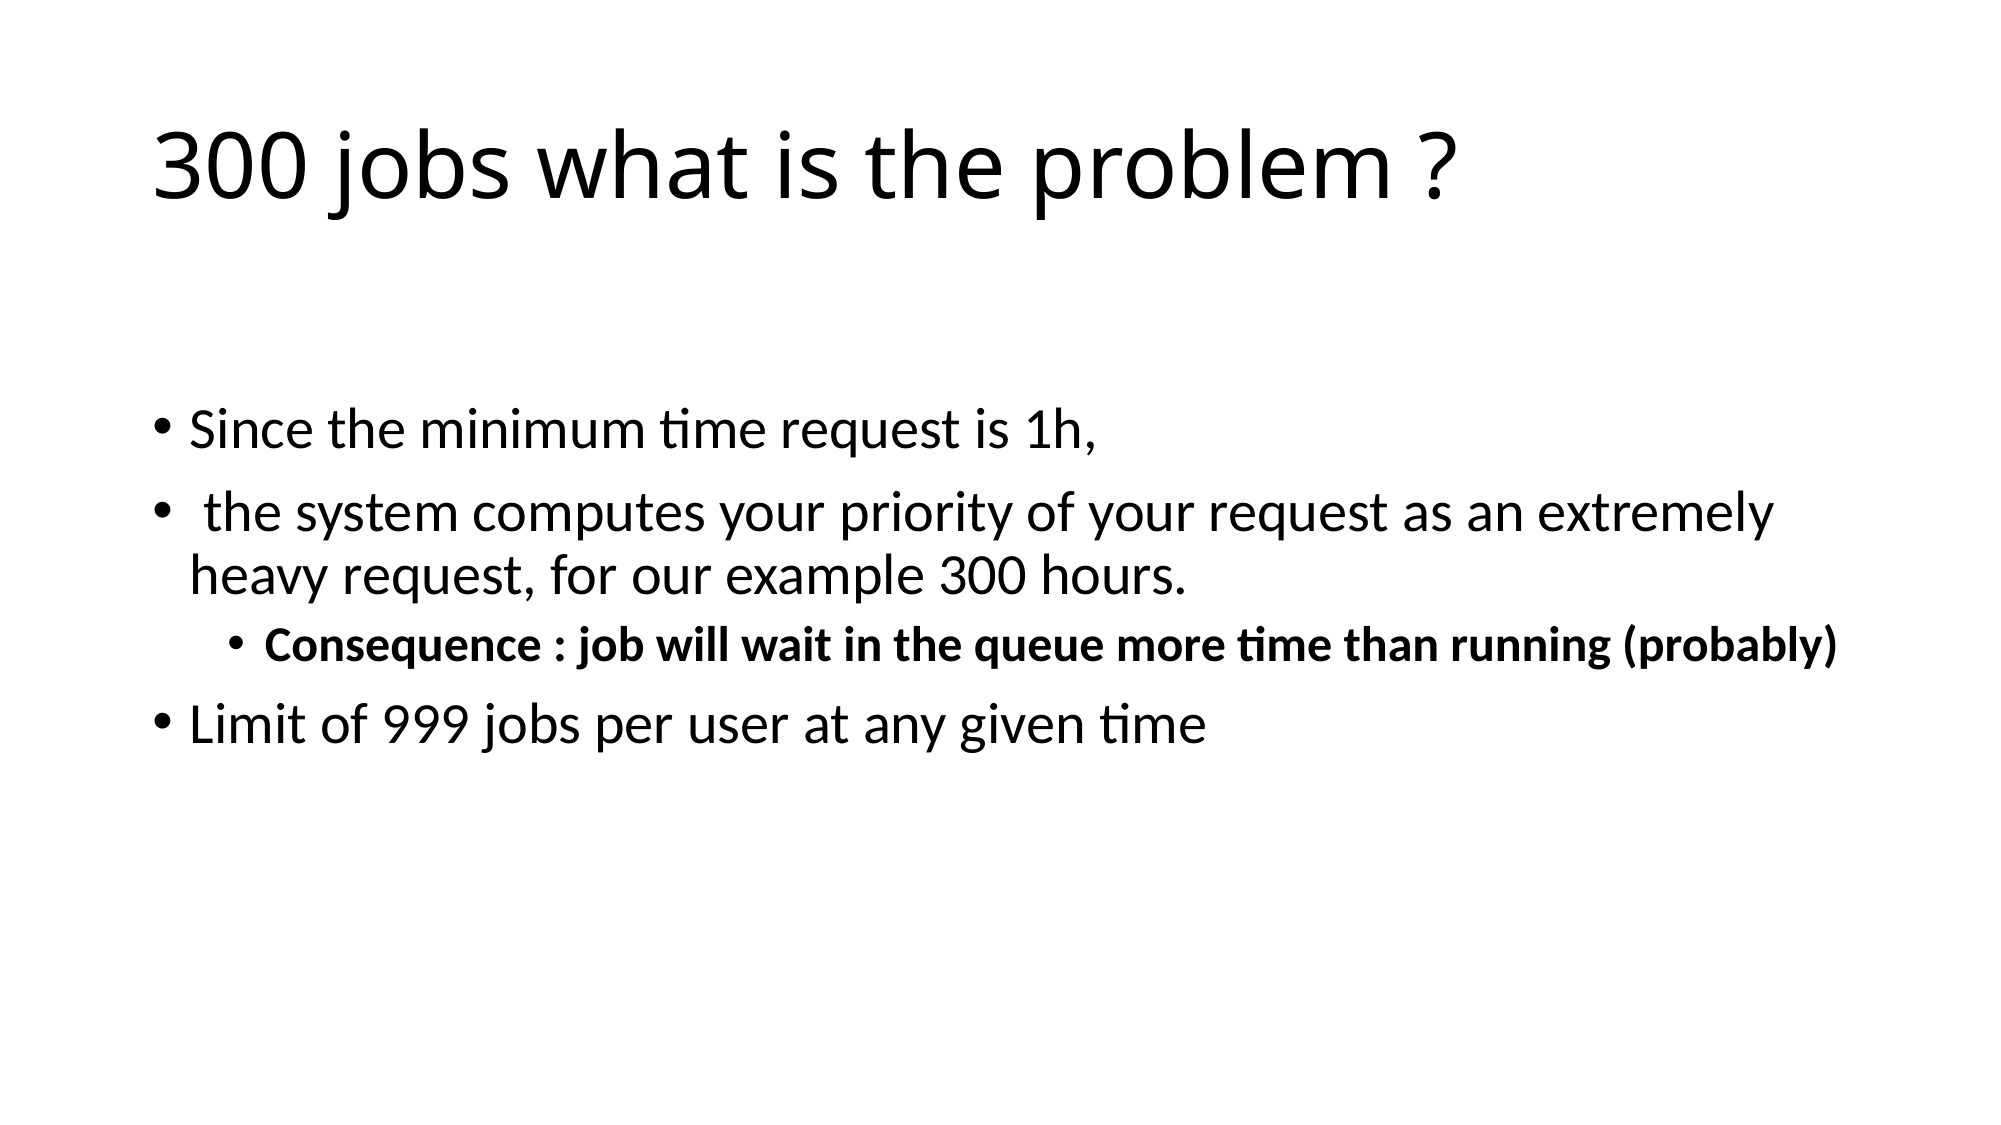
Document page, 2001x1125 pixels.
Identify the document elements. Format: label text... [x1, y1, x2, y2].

list Since the minimum time request is 1h, the system computes your priority of your request as an extremely heavy request, for our example 300 hours. Consequence : job will wait in the queue more time than running (probably) Limit of 999 jobs per user at any given time [137, 299, 1863, 1014]
title 300 jobs what is the problem ? [137, 59, 1863, 278]
